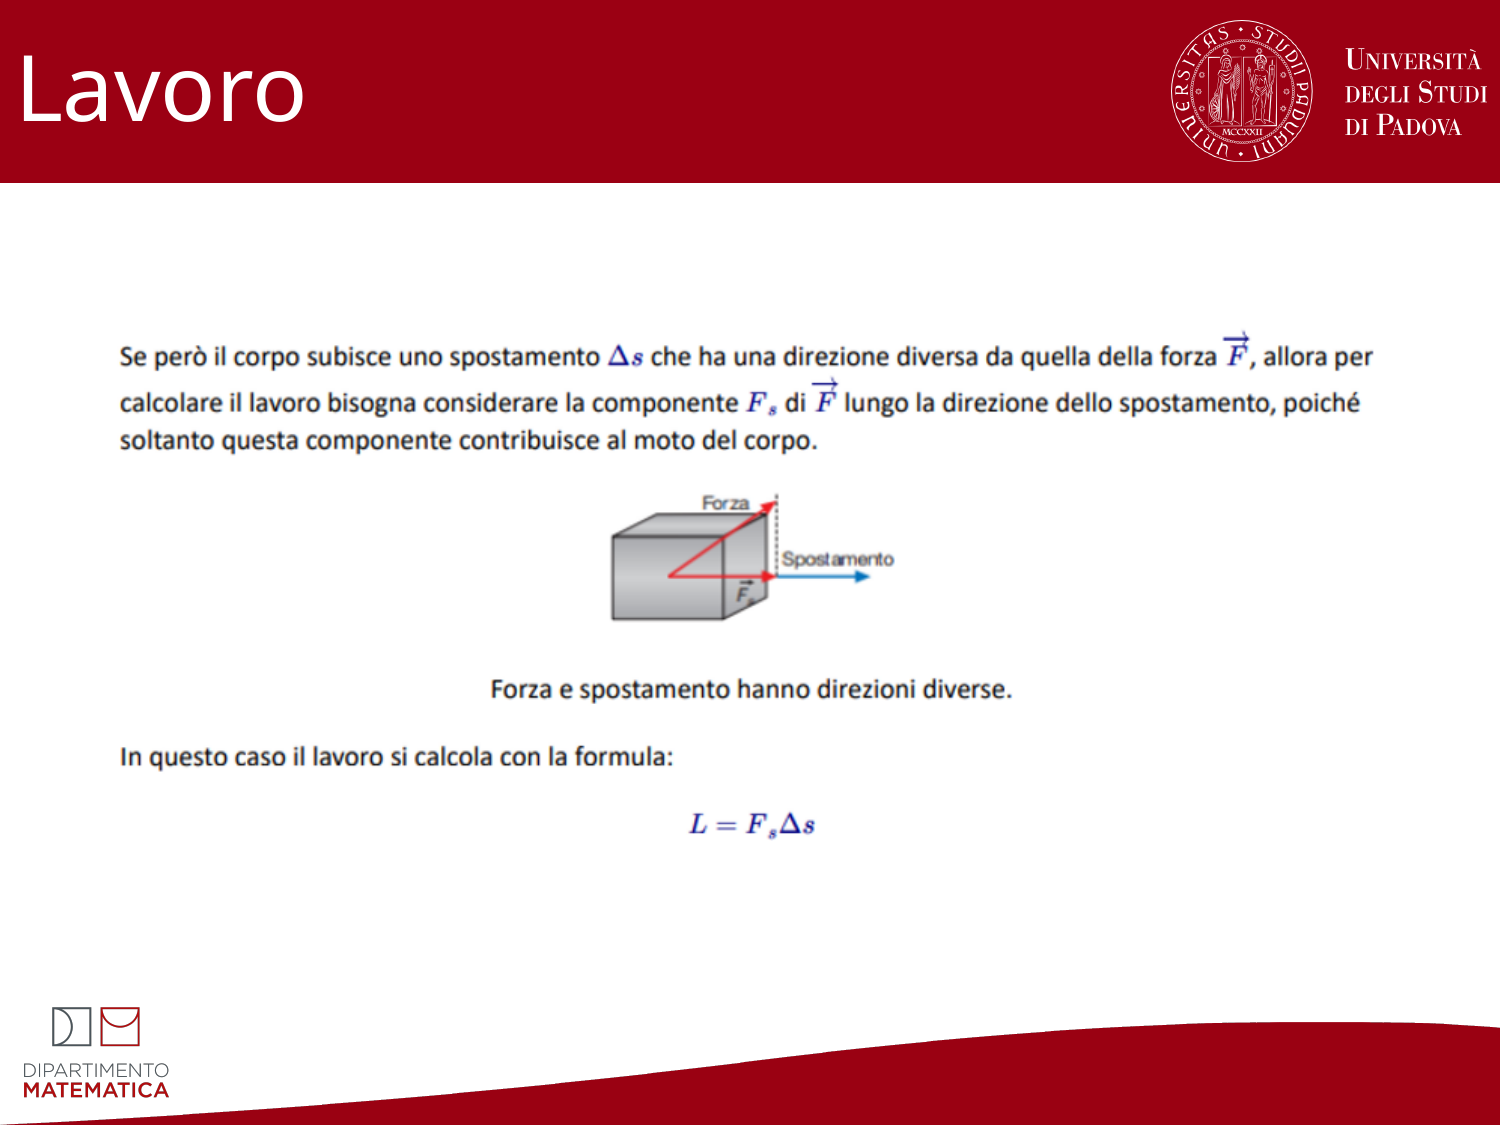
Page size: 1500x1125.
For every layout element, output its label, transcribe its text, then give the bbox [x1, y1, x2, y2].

title Lavoro [0, 0, 1159, 183]
picture [112, 323, 1387, 847]
picture [1171, 20, 1487, 162]
picture [0, 1007, 1500, 1125]
